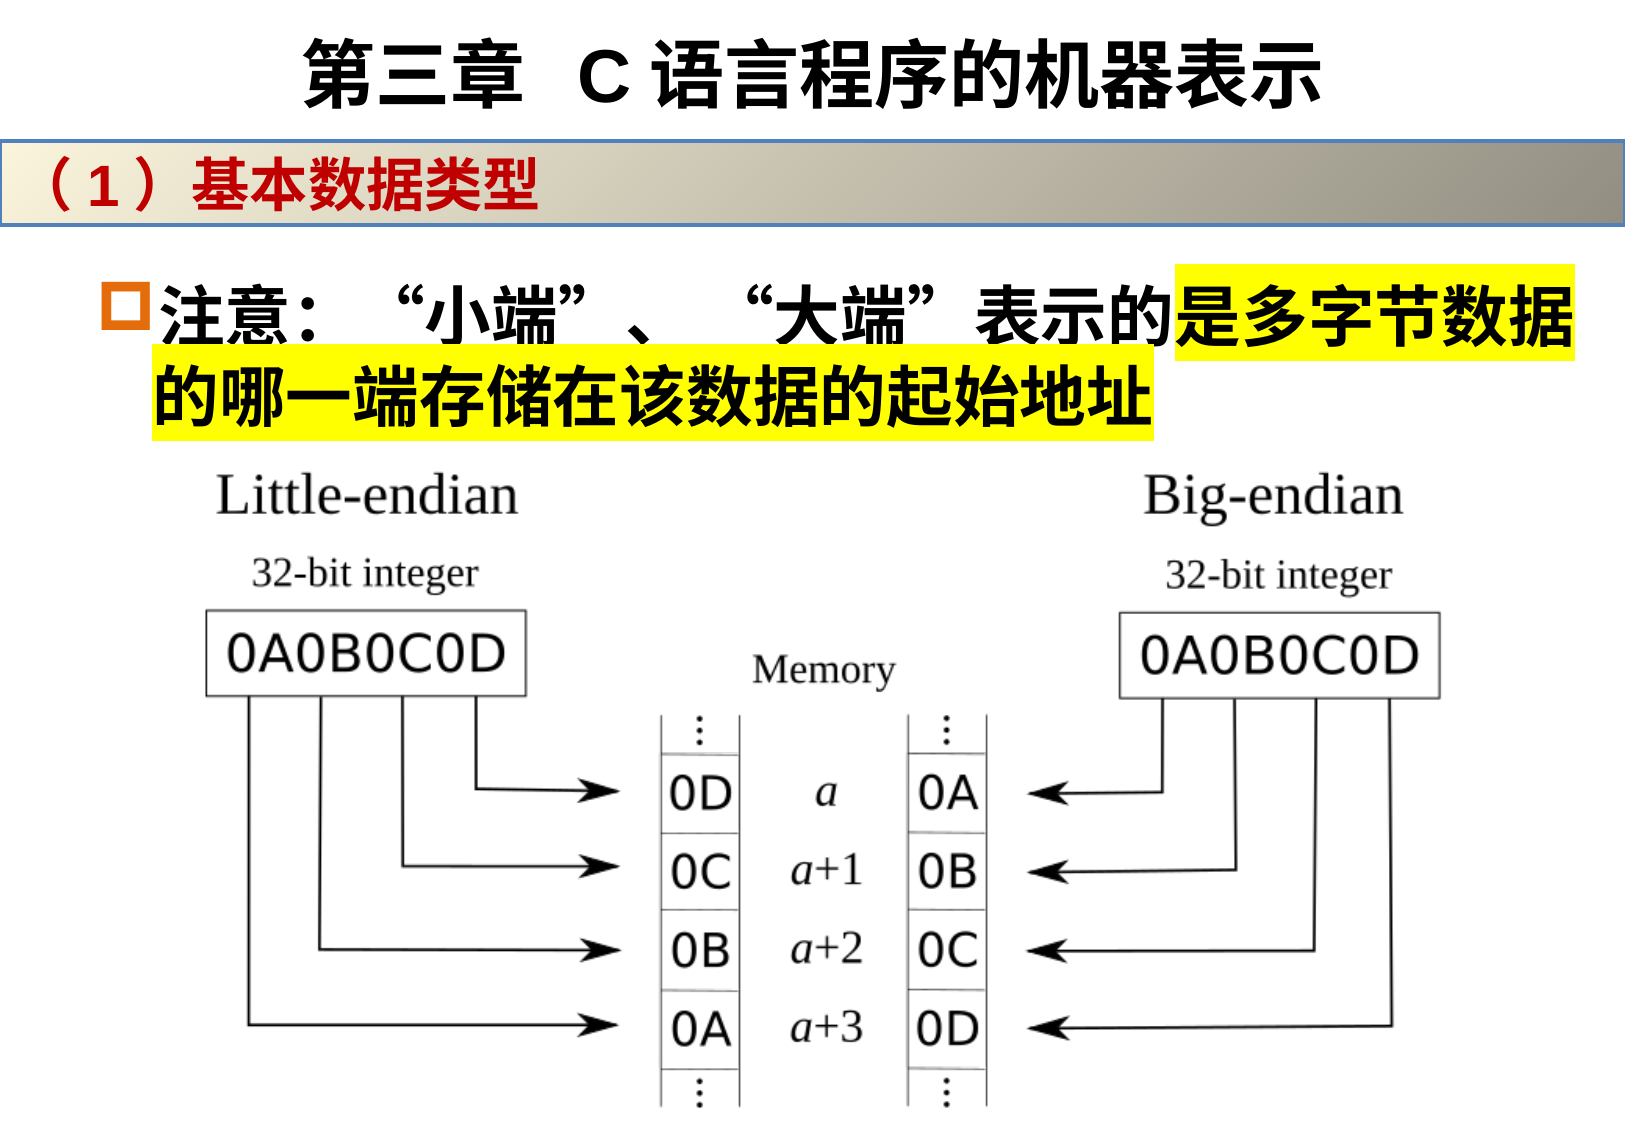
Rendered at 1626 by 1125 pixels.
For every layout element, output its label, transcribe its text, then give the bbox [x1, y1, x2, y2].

list 注意：“小端”、 “大端”表示的是多字节数据的哪一端存储在该数据的起始地址 [81, 267, 1604, 1071]
title 第三章 C语言程序的机器表示 [81, 19, 1544, 126]
text_box （1）基本数据类型 [0, 139, 1625, 227]
picture [197, 452, 1449, 1125]
